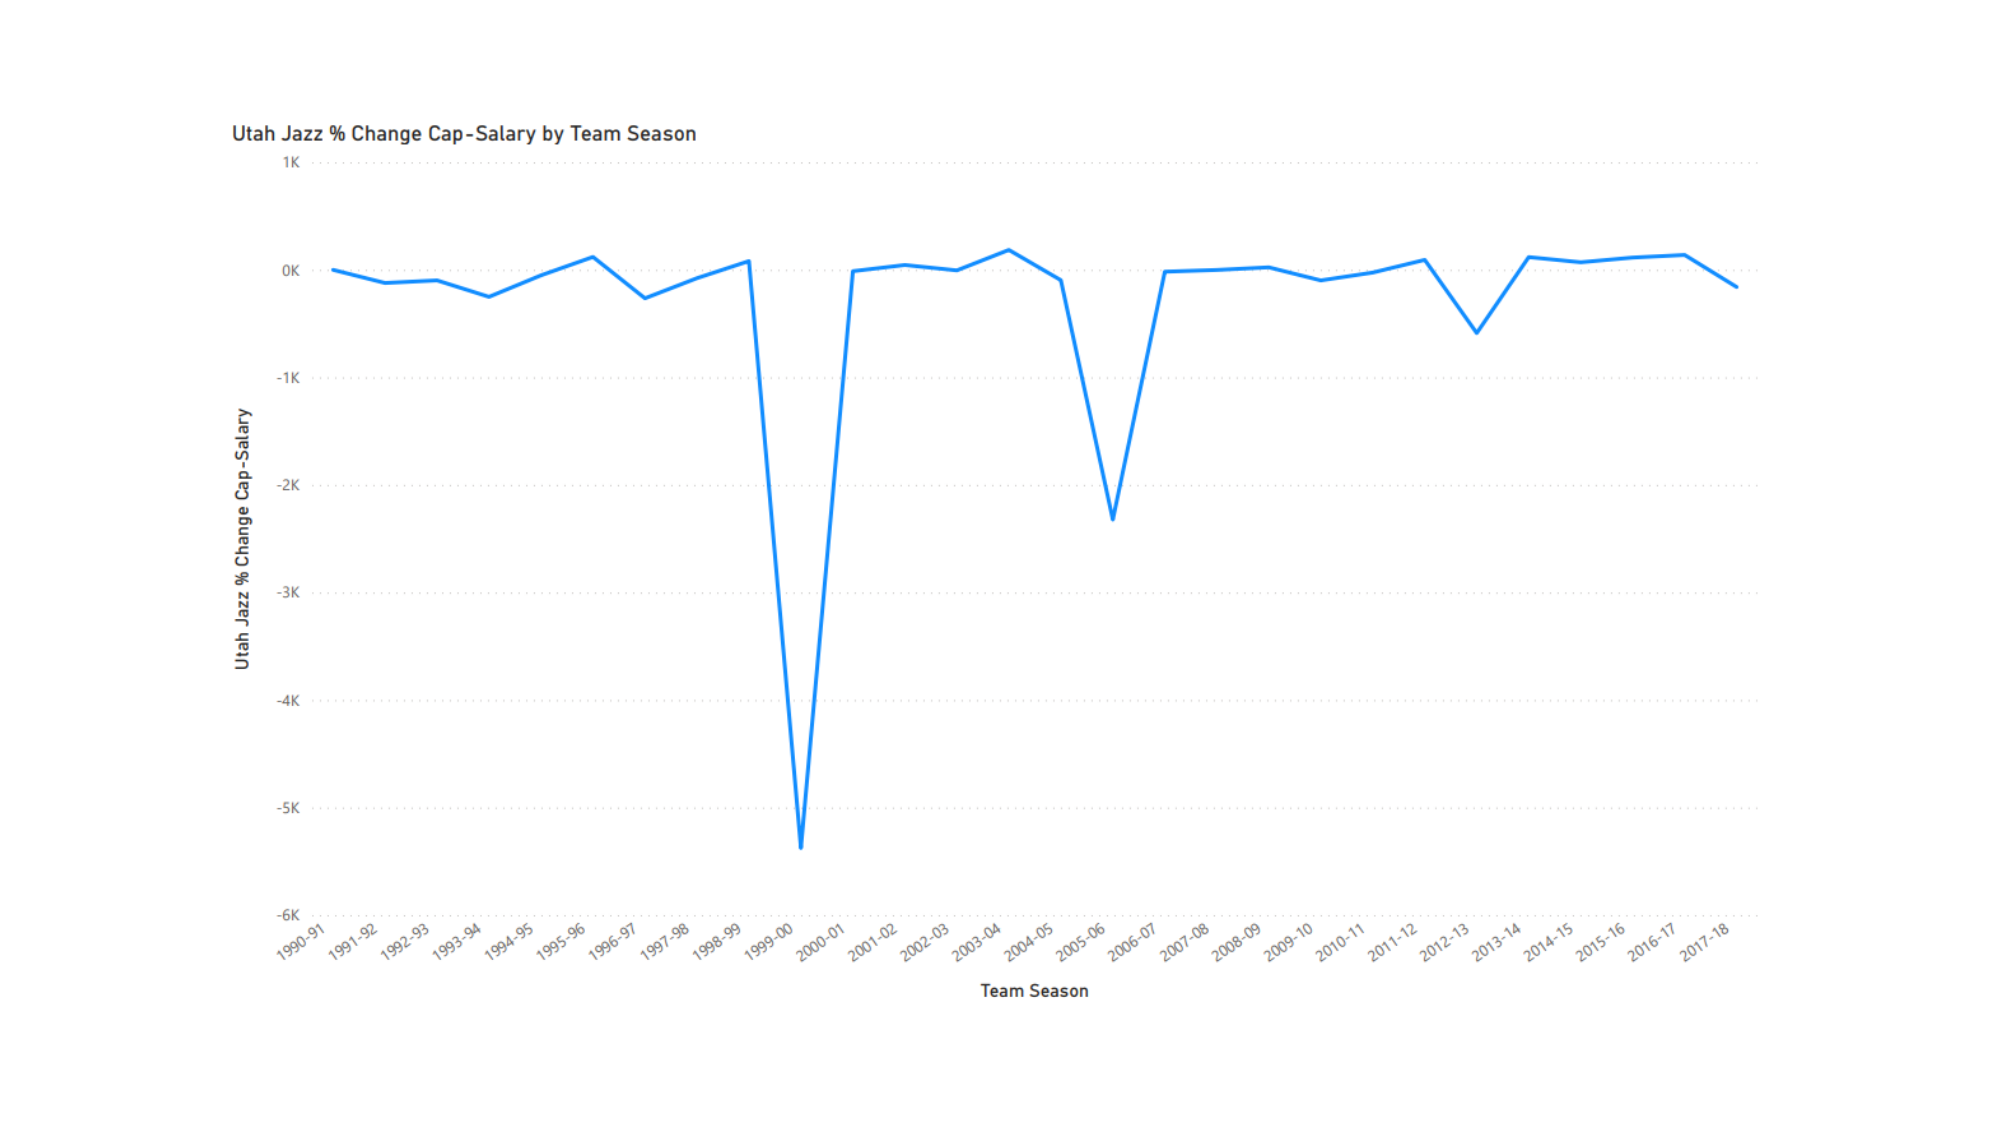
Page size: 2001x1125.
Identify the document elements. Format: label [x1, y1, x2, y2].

picture [208, 105, 1792, 1020]
